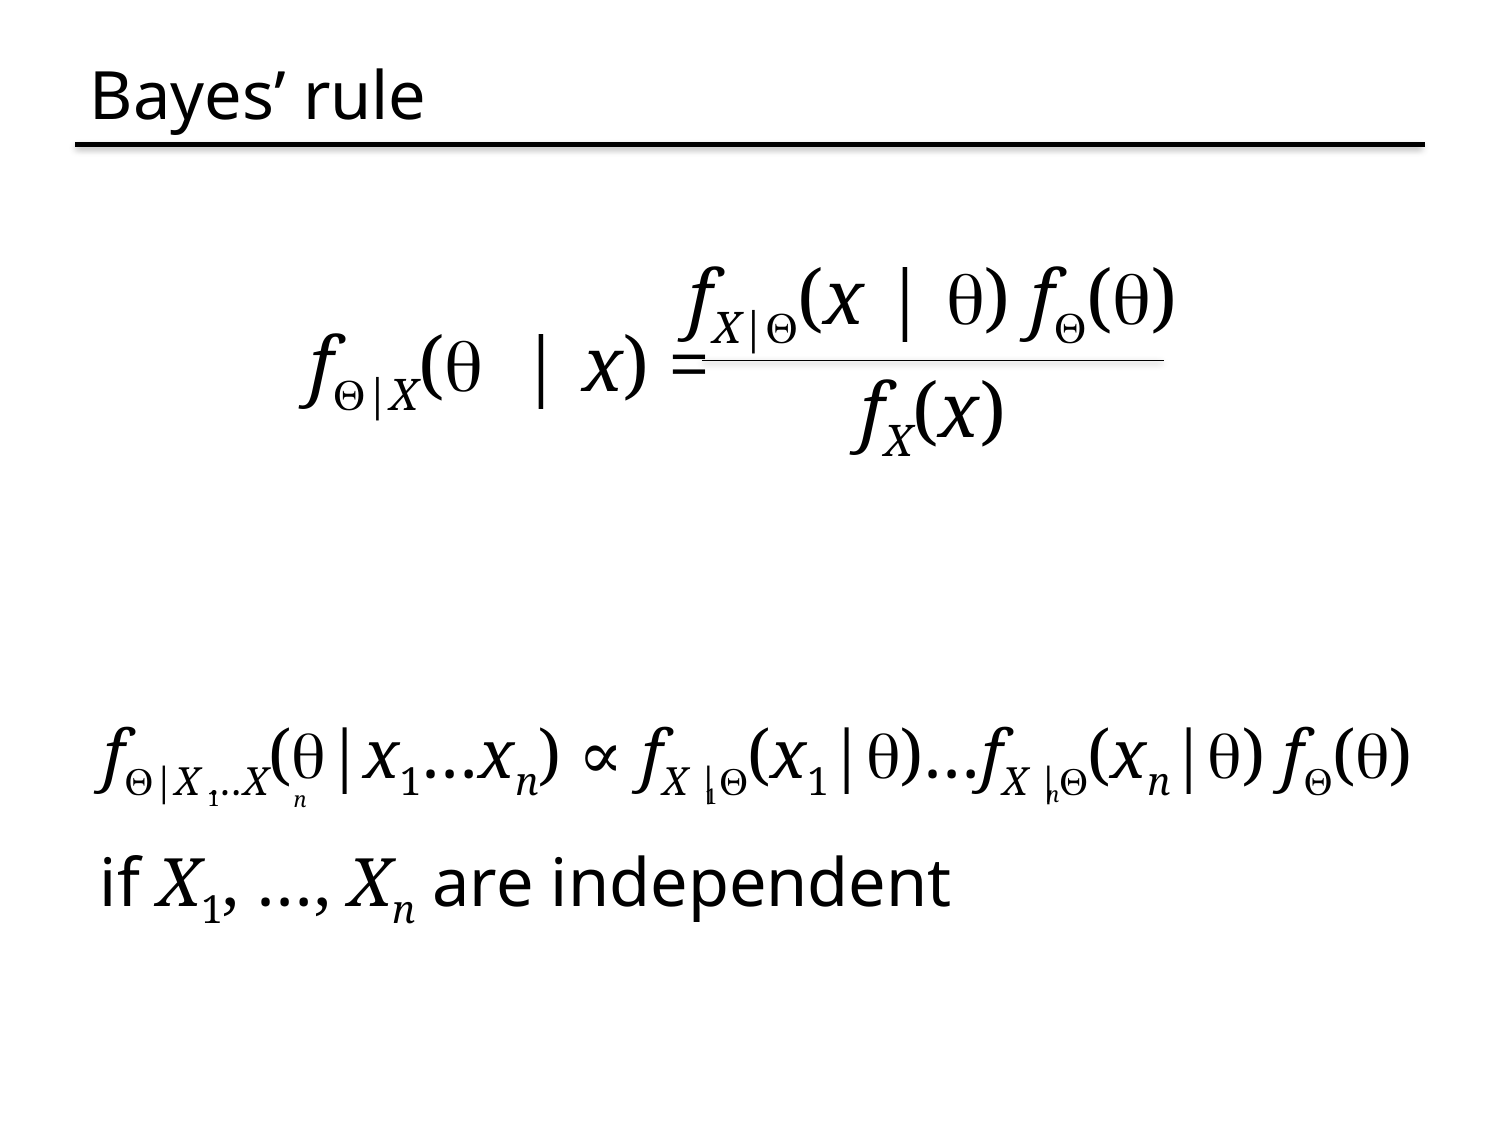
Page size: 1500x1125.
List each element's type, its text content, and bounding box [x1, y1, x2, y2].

text_box if X1, …, Xn are independent [85, 832, 980, 939]
text_box fX(x) [845, 369, 1021, 473]
text_box fX|Q(x | q) fQ(q) [674, 242, 1193, 360]
text_box fQ|X(q | x) = [294, 309, 788, 427]
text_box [88, 704, 1439, 814]
title Bayes’ rule [75, 45, 1425, 145]
